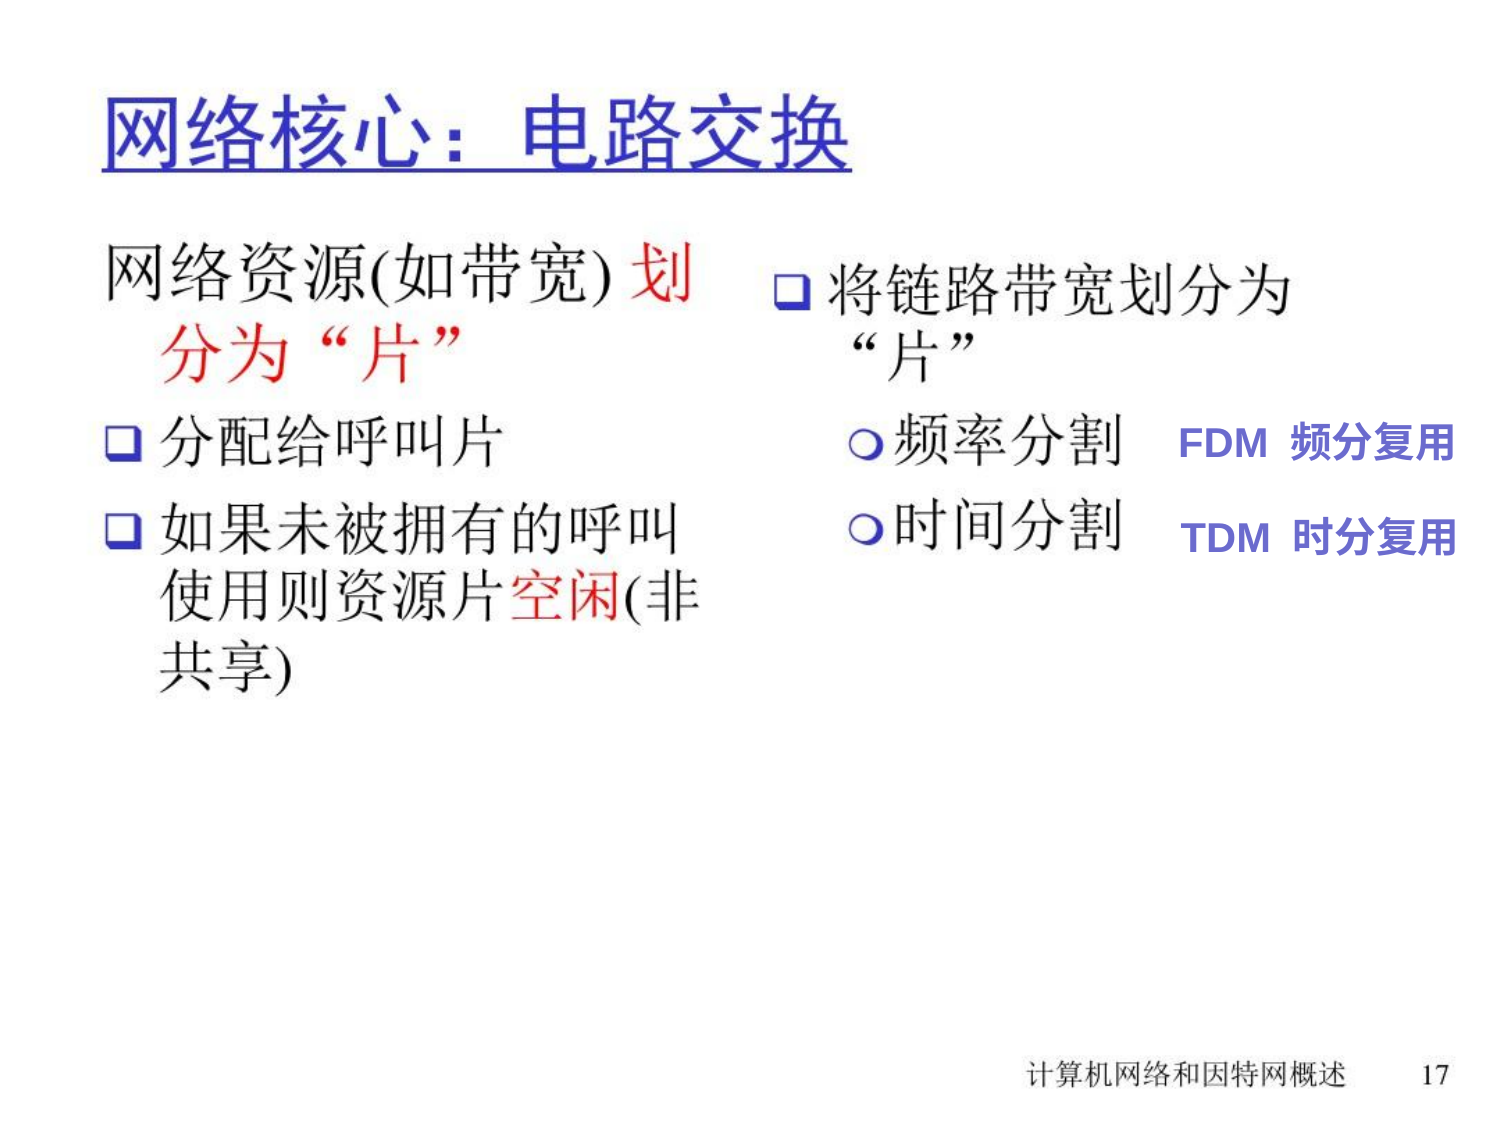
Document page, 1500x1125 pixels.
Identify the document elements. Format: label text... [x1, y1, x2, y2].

text_box [0, 0, 1500, 1125]
text_box TDM 时分复用 [1165, 503, 1500, 569]
text_box FDM 频分复用 [1163, 408, 1500, 474]
